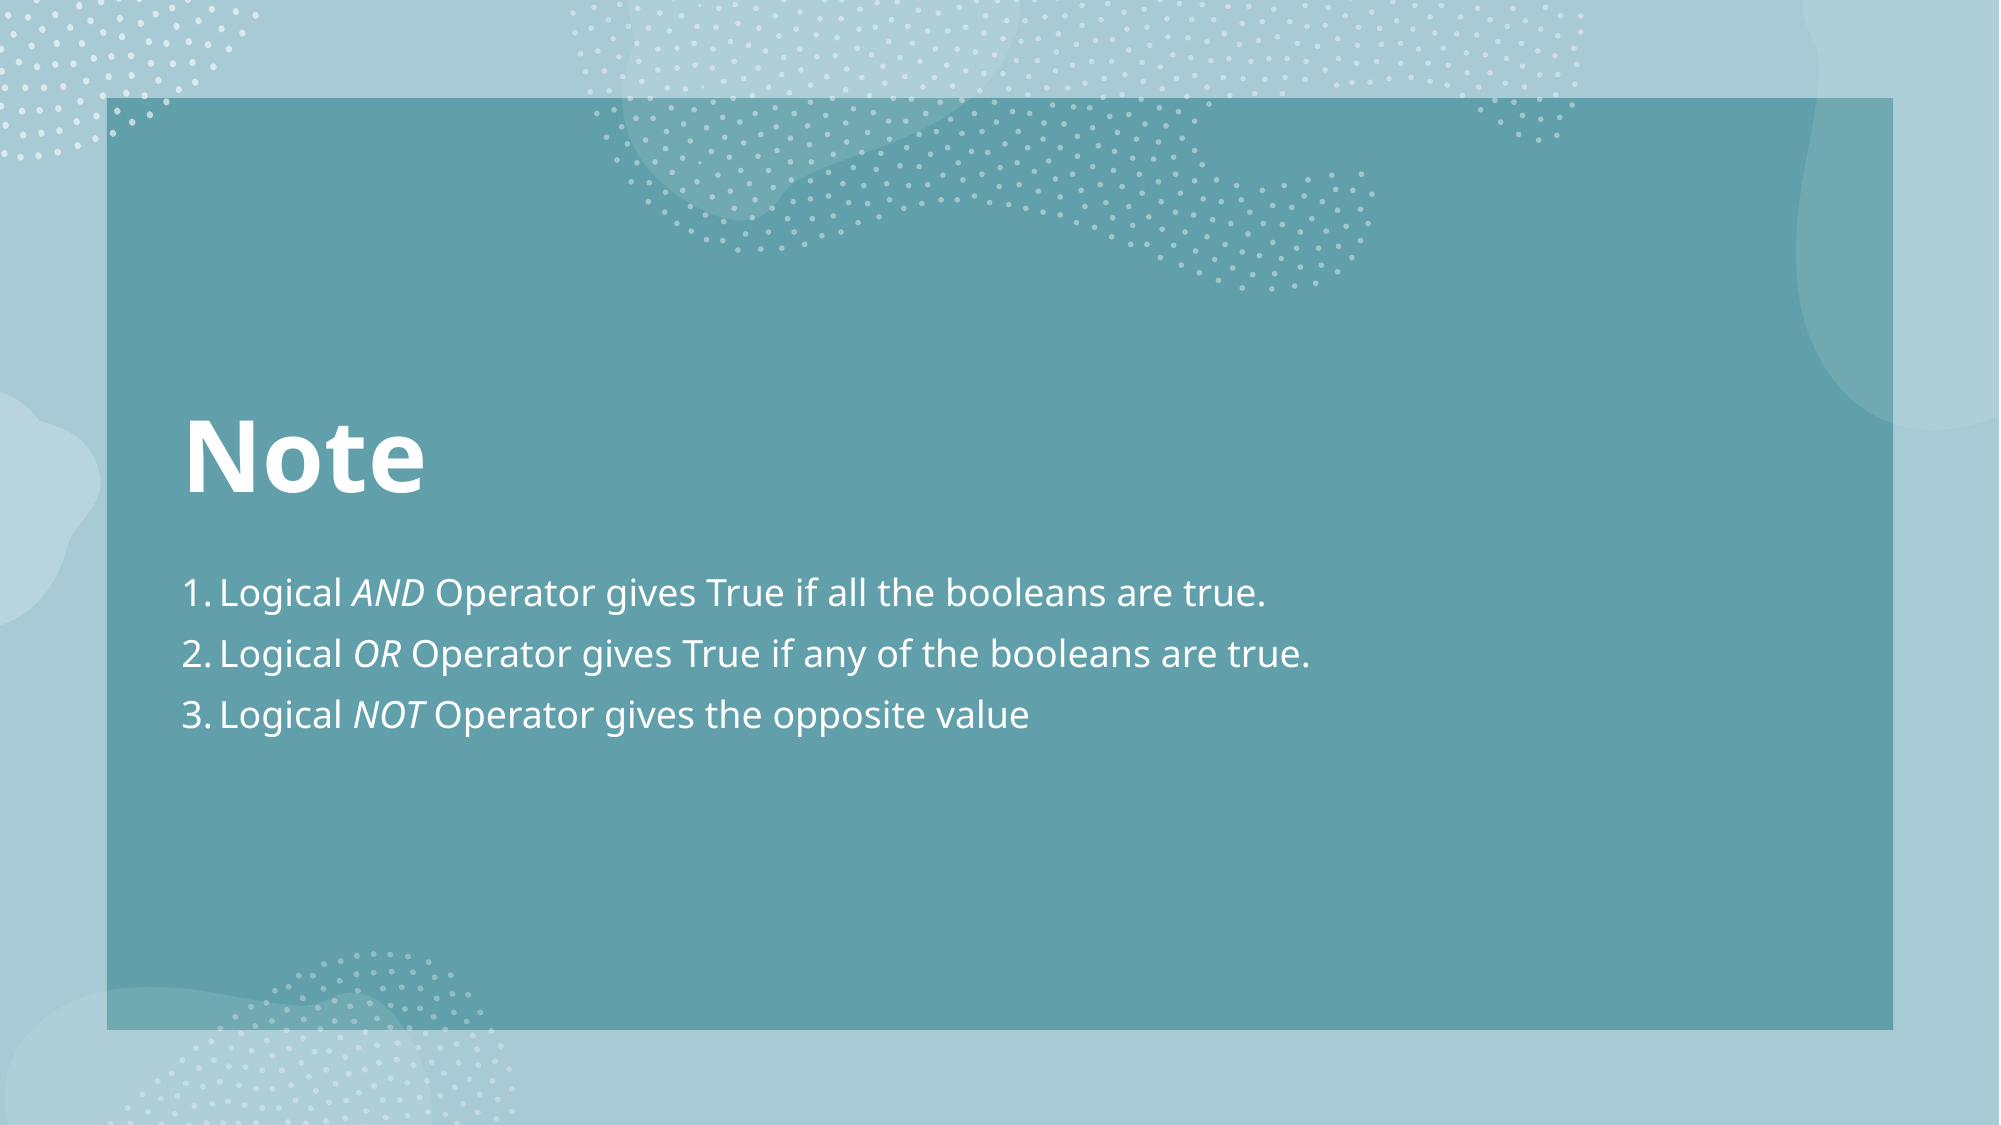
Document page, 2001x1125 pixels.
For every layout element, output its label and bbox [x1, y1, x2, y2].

text_box [0, 0, 2000, 1125]
